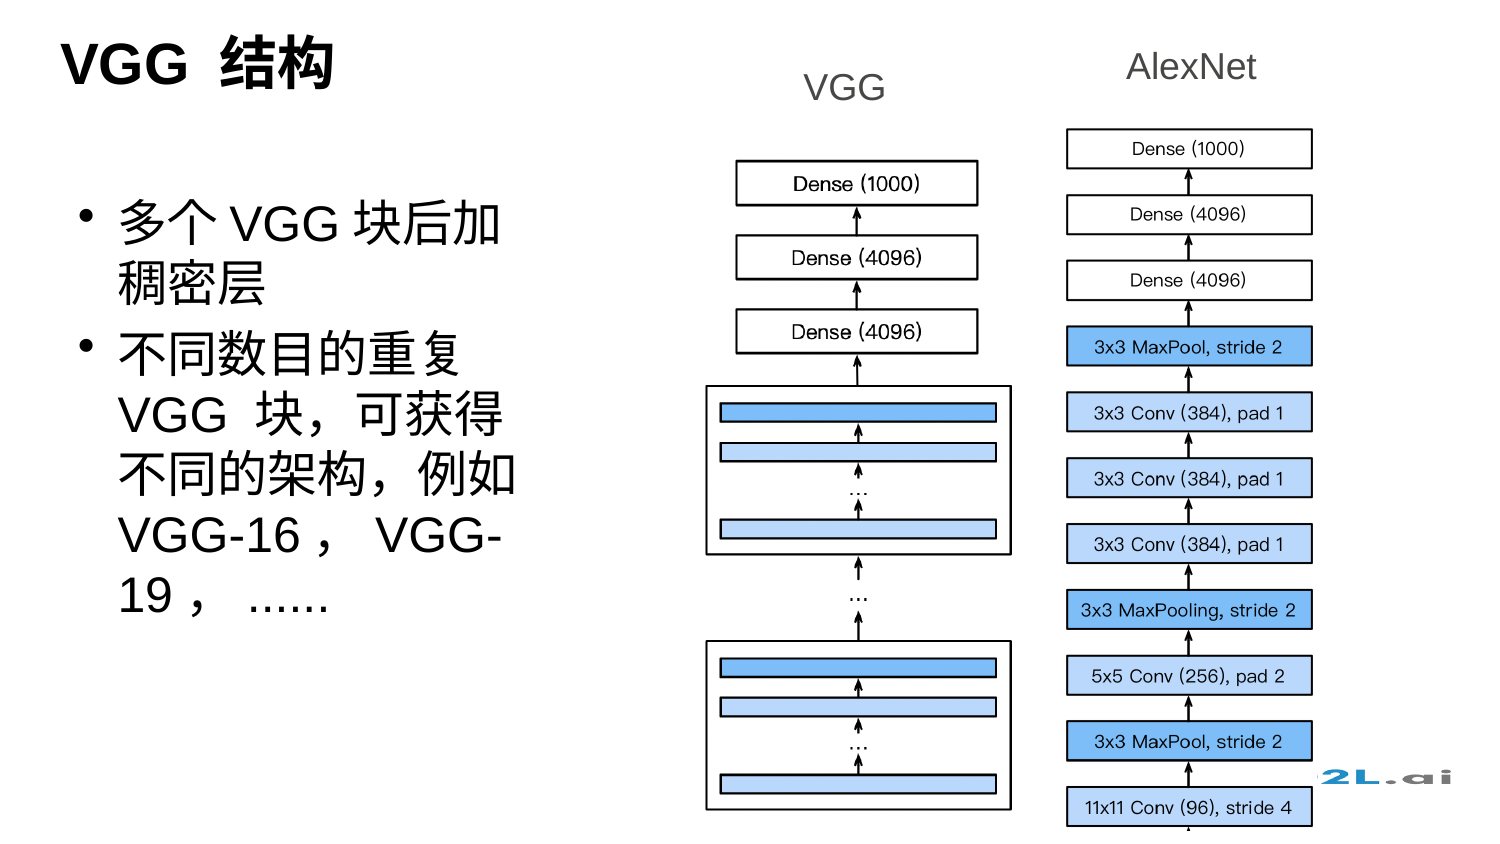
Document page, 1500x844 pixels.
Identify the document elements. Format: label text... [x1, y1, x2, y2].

picture [1060, 120, 1454, 831]
text_box AlexNet [1118, 34, 1265, 95]
text_box VGG [795, 56, 895, 116]
picture [678, 132, 1037, 830]
list 多个VGG块后加稠密层 不同数目的重复VGG 块，可获得不同的架构，例如VGG-16，VGG-19，...... [69, 183, 533, 768]
title VGG 结构 [52, 18, 1400, 109]
